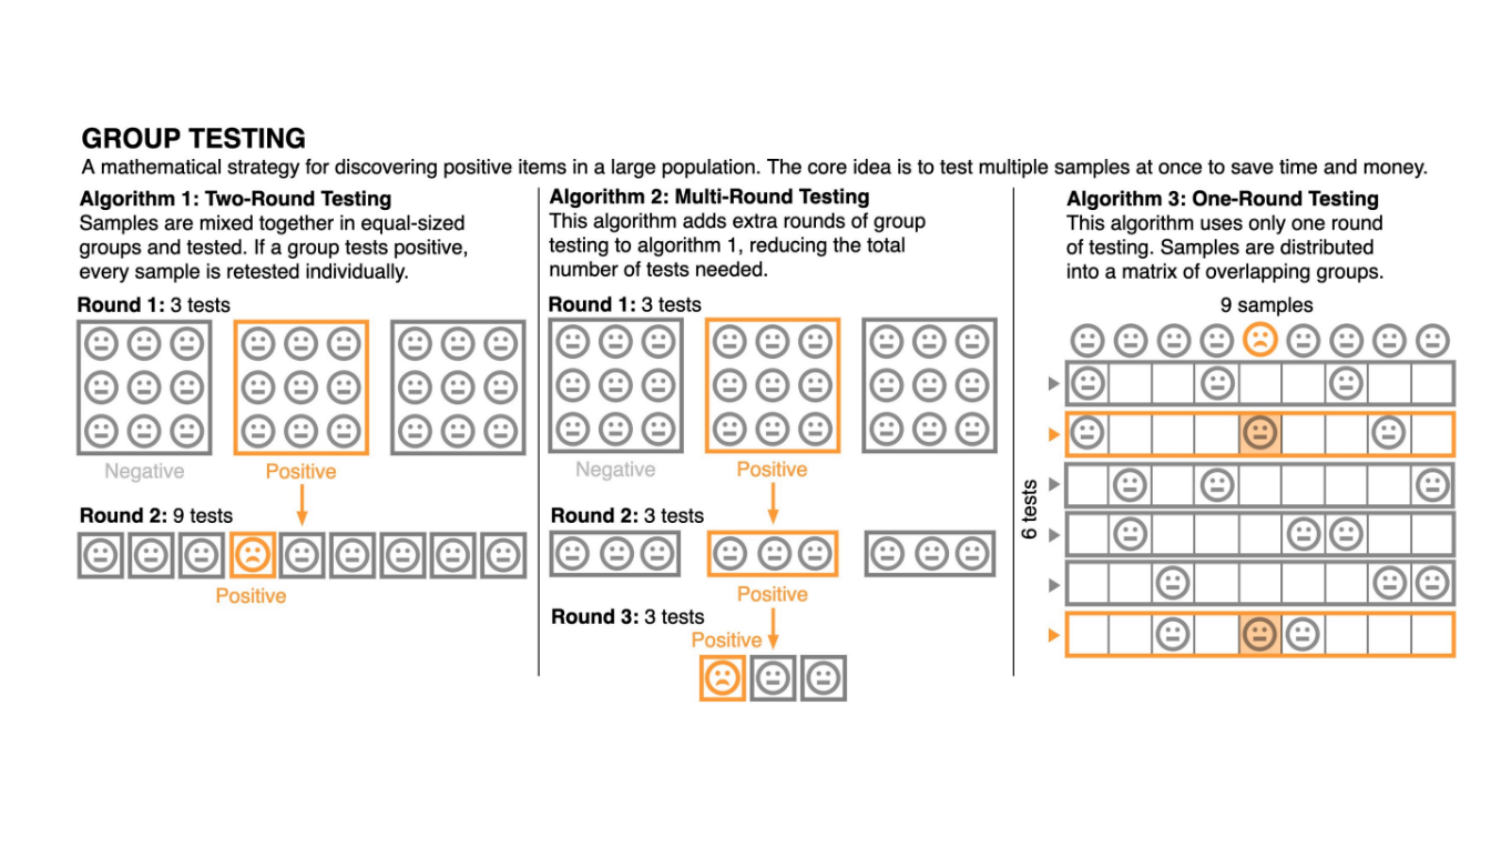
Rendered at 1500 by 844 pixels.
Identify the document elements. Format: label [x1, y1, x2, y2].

picture [20, 99, 1500, 745]
